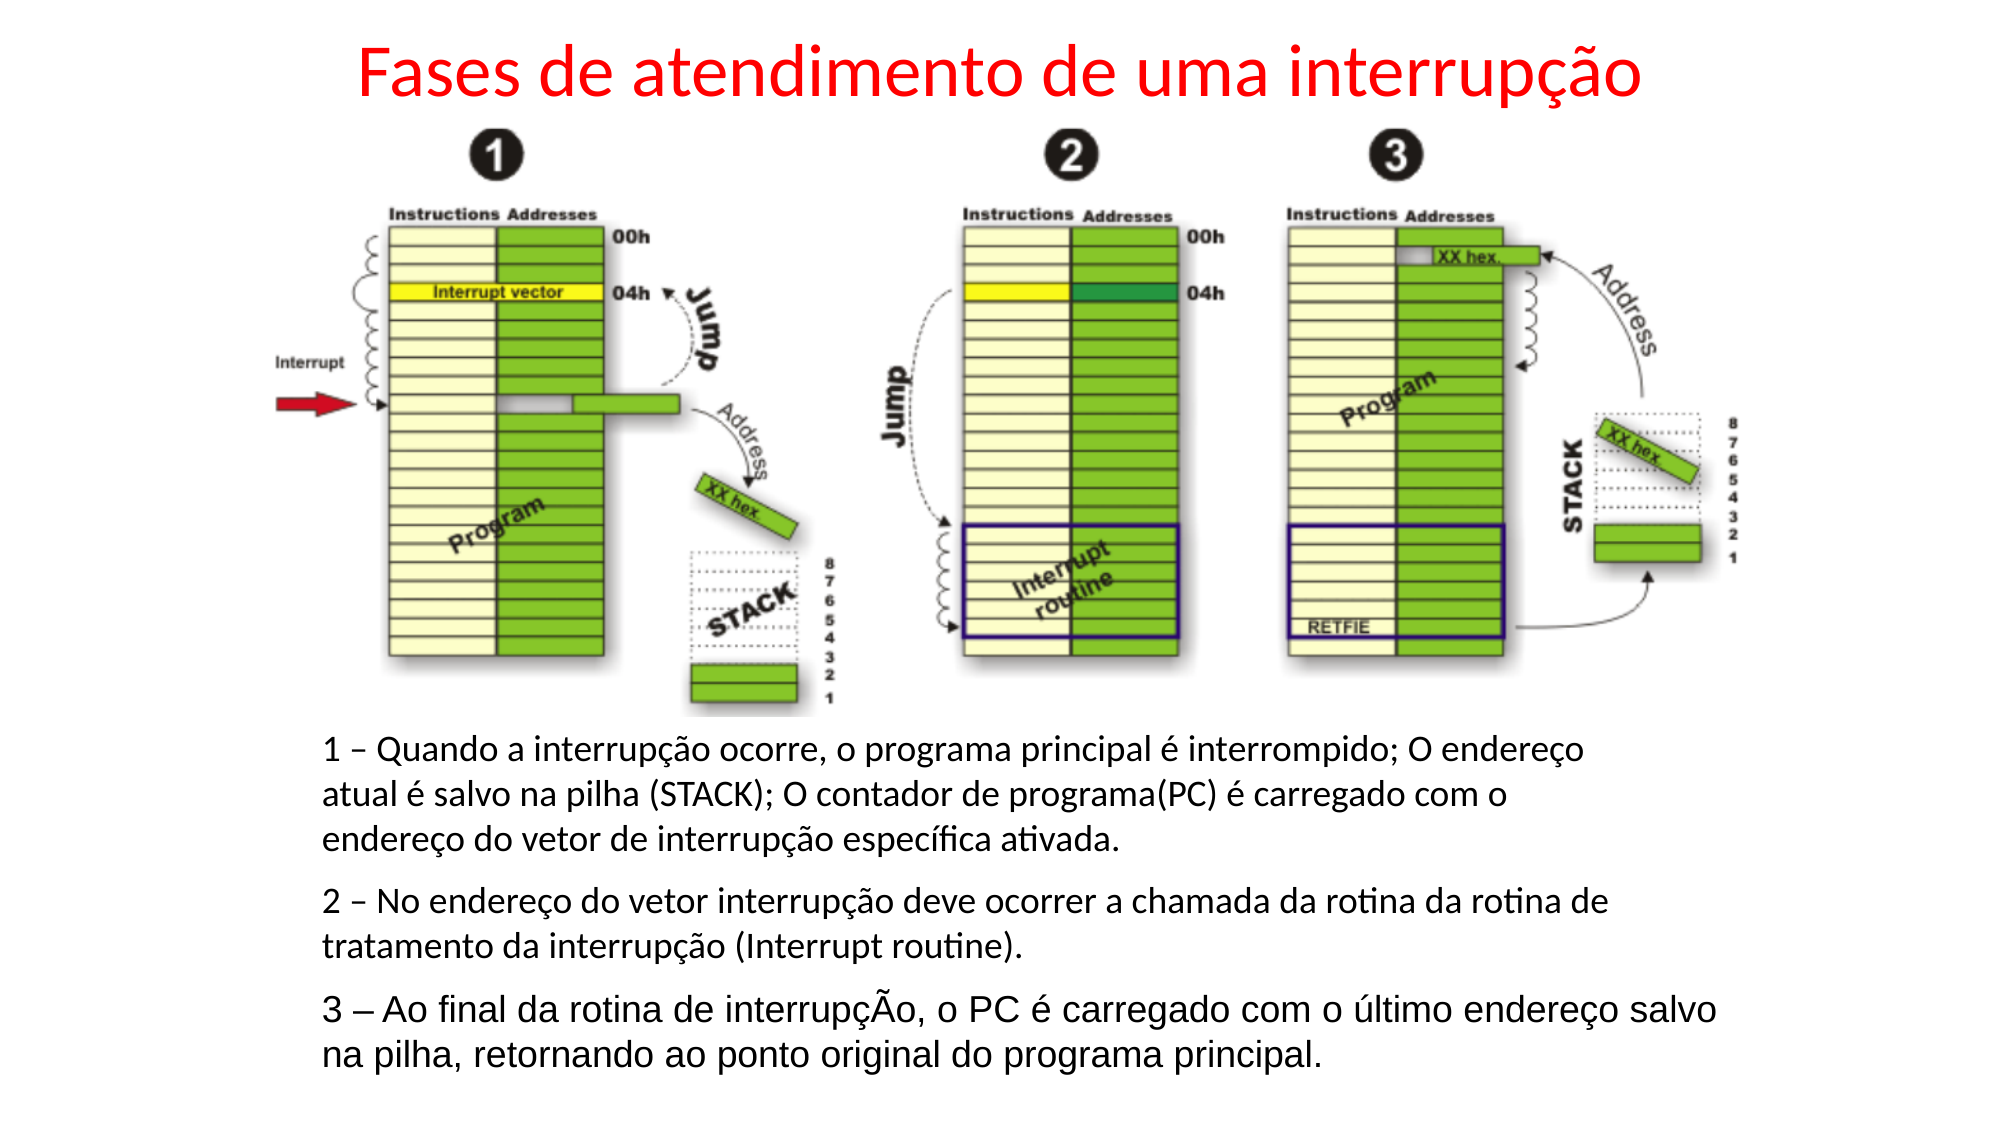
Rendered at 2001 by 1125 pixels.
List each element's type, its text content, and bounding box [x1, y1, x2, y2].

text_box 3 – Ao final da rotina de interrupçÃo, o PC é carregado com o último endereço salvo na pilha, retornando ao ponto original do programa principal. [307, 977, 1750, 1082]
text_box Fases de atendimento de uma interrupção [342, 14, 1659, 108]
text_box 2 – No endereço do vetor interrupção deve ocorrer a chamada da rotina da rotina de tratamento da interrupção (Interrupt routine). [307, 868, 1669, 974]
text_box 1 – Quando a interrupção ocorre, o programa principal é interrompido; O endereço atual é salvo na pilha (STACK); O contador de programa(PC) é carregado com o endereço do vetor de interrupção específica ativada. [307, 726, 1669, 867]
picture [249, 109, 1751, 718]
